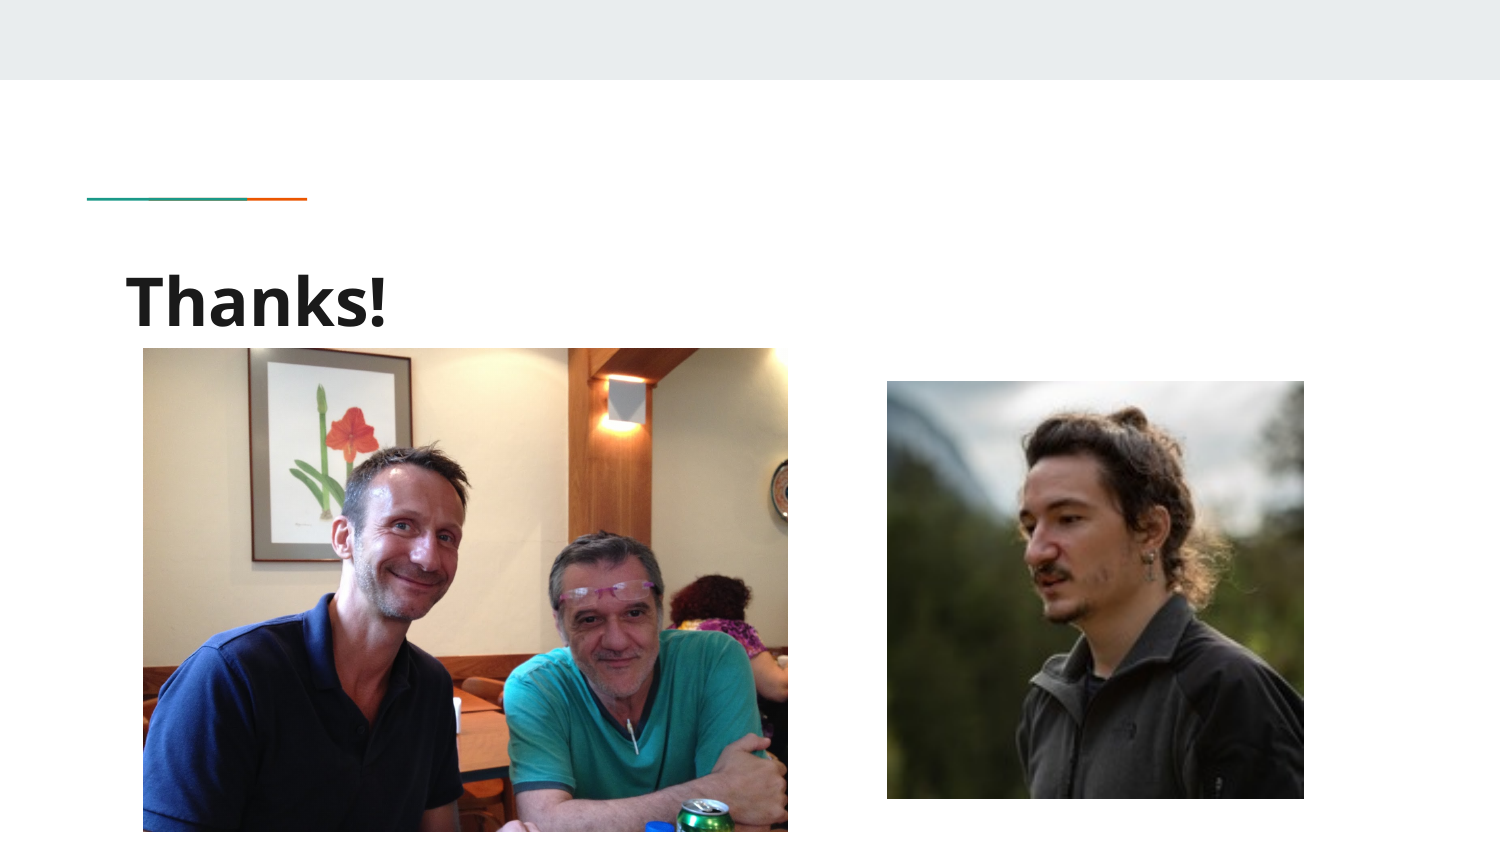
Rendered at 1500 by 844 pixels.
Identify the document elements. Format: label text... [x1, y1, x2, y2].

picture [142, 348, 788, 833]
picture [886, 381, 1305, 799]
title Thanks! [110, 244, 709, 332]
